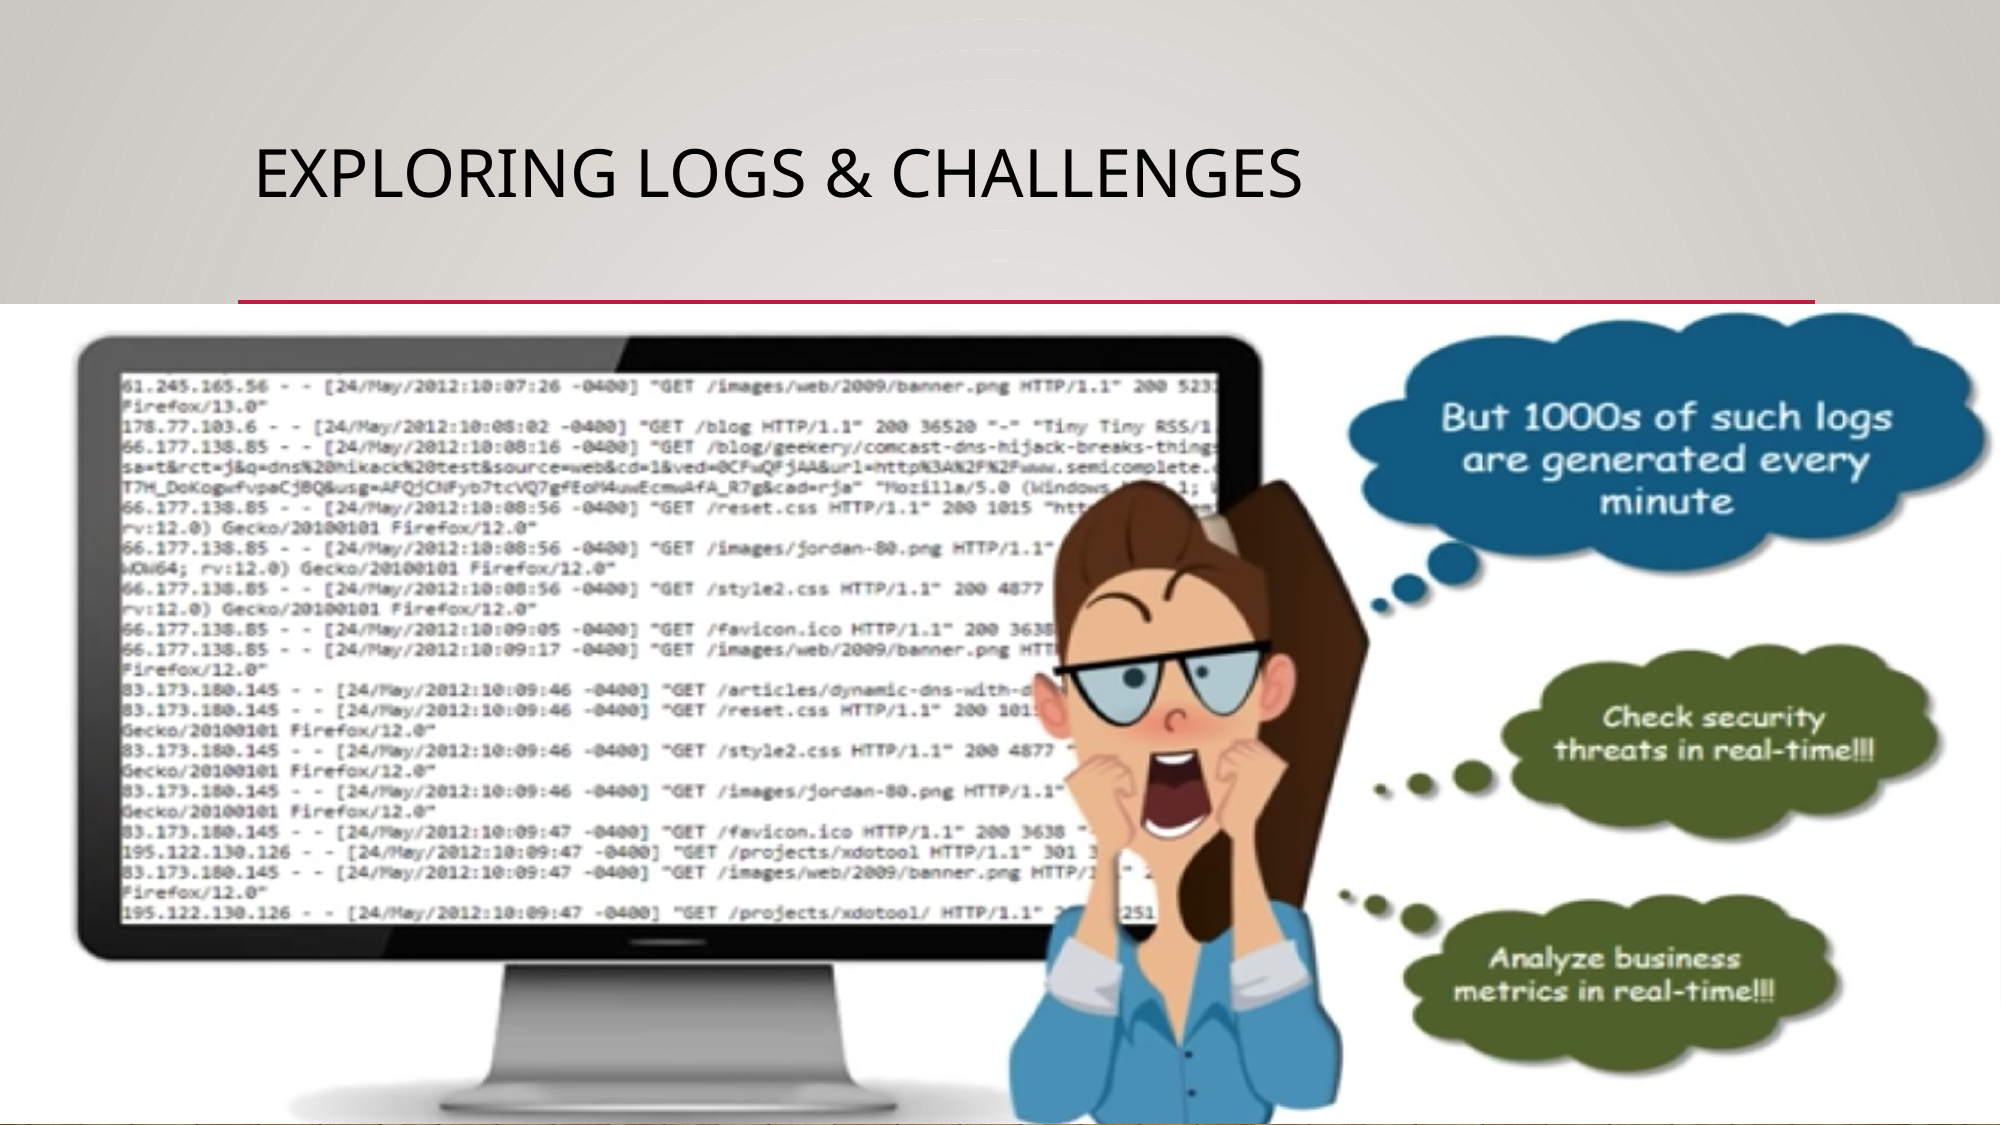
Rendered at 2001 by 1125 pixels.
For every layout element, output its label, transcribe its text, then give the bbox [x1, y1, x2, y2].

title Exploring Logs & Challenges [238, 131, 1814, 303]
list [0, 303, 2000, 1124]
